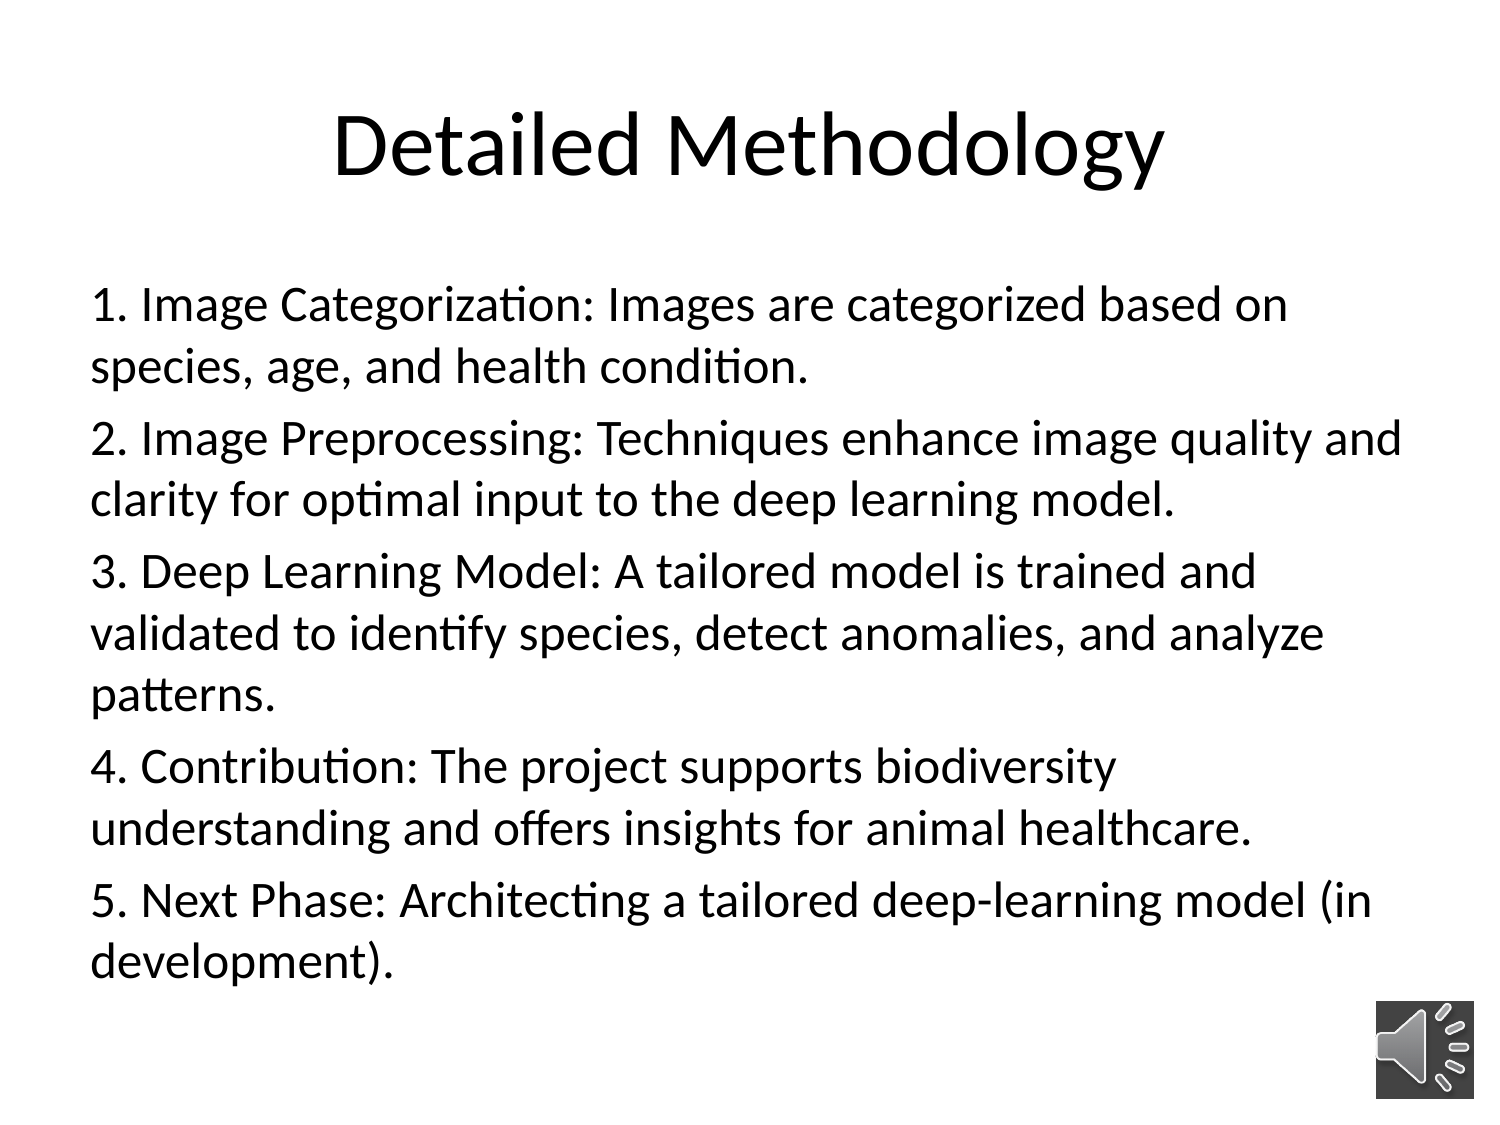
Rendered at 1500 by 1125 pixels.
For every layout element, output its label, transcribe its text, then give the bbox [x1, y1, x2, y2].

picture [1374, 999, 1476, 1101]
title Detailed Methodology [75, 45, 1425, 233]
list 1. Image Categorization: Images are categorized based on species, age, and health condition. 2. Image Preprocessing: Techniques enhance image quality and clarity for optimal input to the deep learning model. 3. Deep Learning Model: A tailored model is trained and validated to identify species, detect anomalies, and analyze patterns. 4. Contribution: The project supports biodiversity understanding and offers insights for animal healthcare. 5. Next Phase: Architecting a tailored deep-learning model (in development). [75, 262, 1425, 1005]
